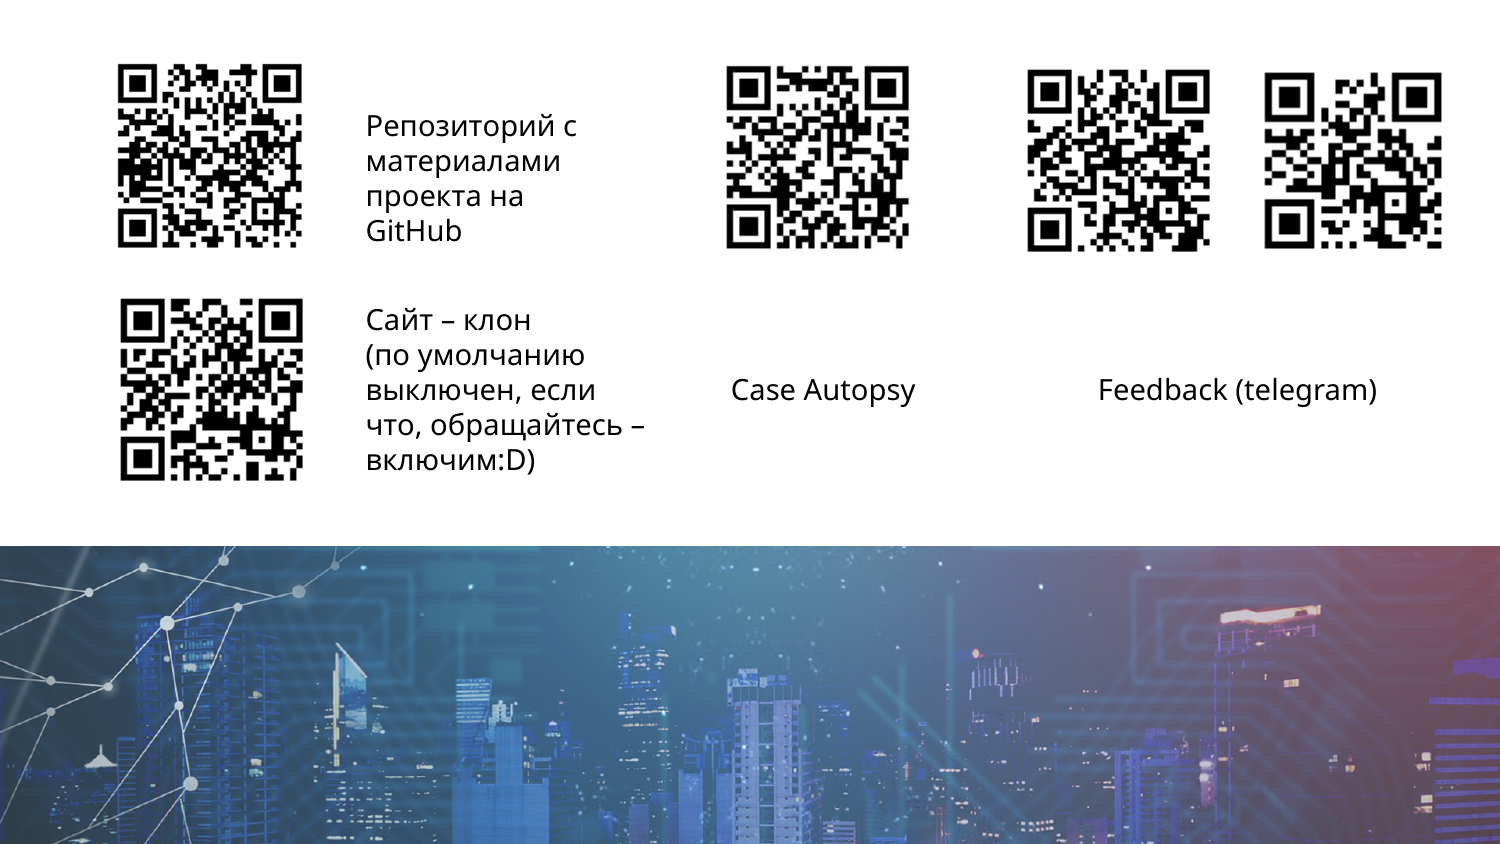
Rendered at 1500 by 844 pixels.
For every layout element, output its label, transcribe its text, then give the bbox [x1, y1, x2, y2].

picture [95, 42, 324, 271]
picture [701, 46, 945, 267]
text_box Case Autopsy [715, 364, 931, 414]
text_box Репозиторий с материалами проекта на GitHub [350, 100, 644, 255]
text_box Сайт – клон (по умолчанию выключен, если что, обращайтесь – включим:D) [350, 294, 663, 484]
picture [1237, 44, 1470, 277]
picture [1002, 44, 1235, 277]
picture [0, 545, 1500, 844]
picture [95, 274, 328, 506]
text_box Feedback (telegram) [1083, 364, 1393, 415]
